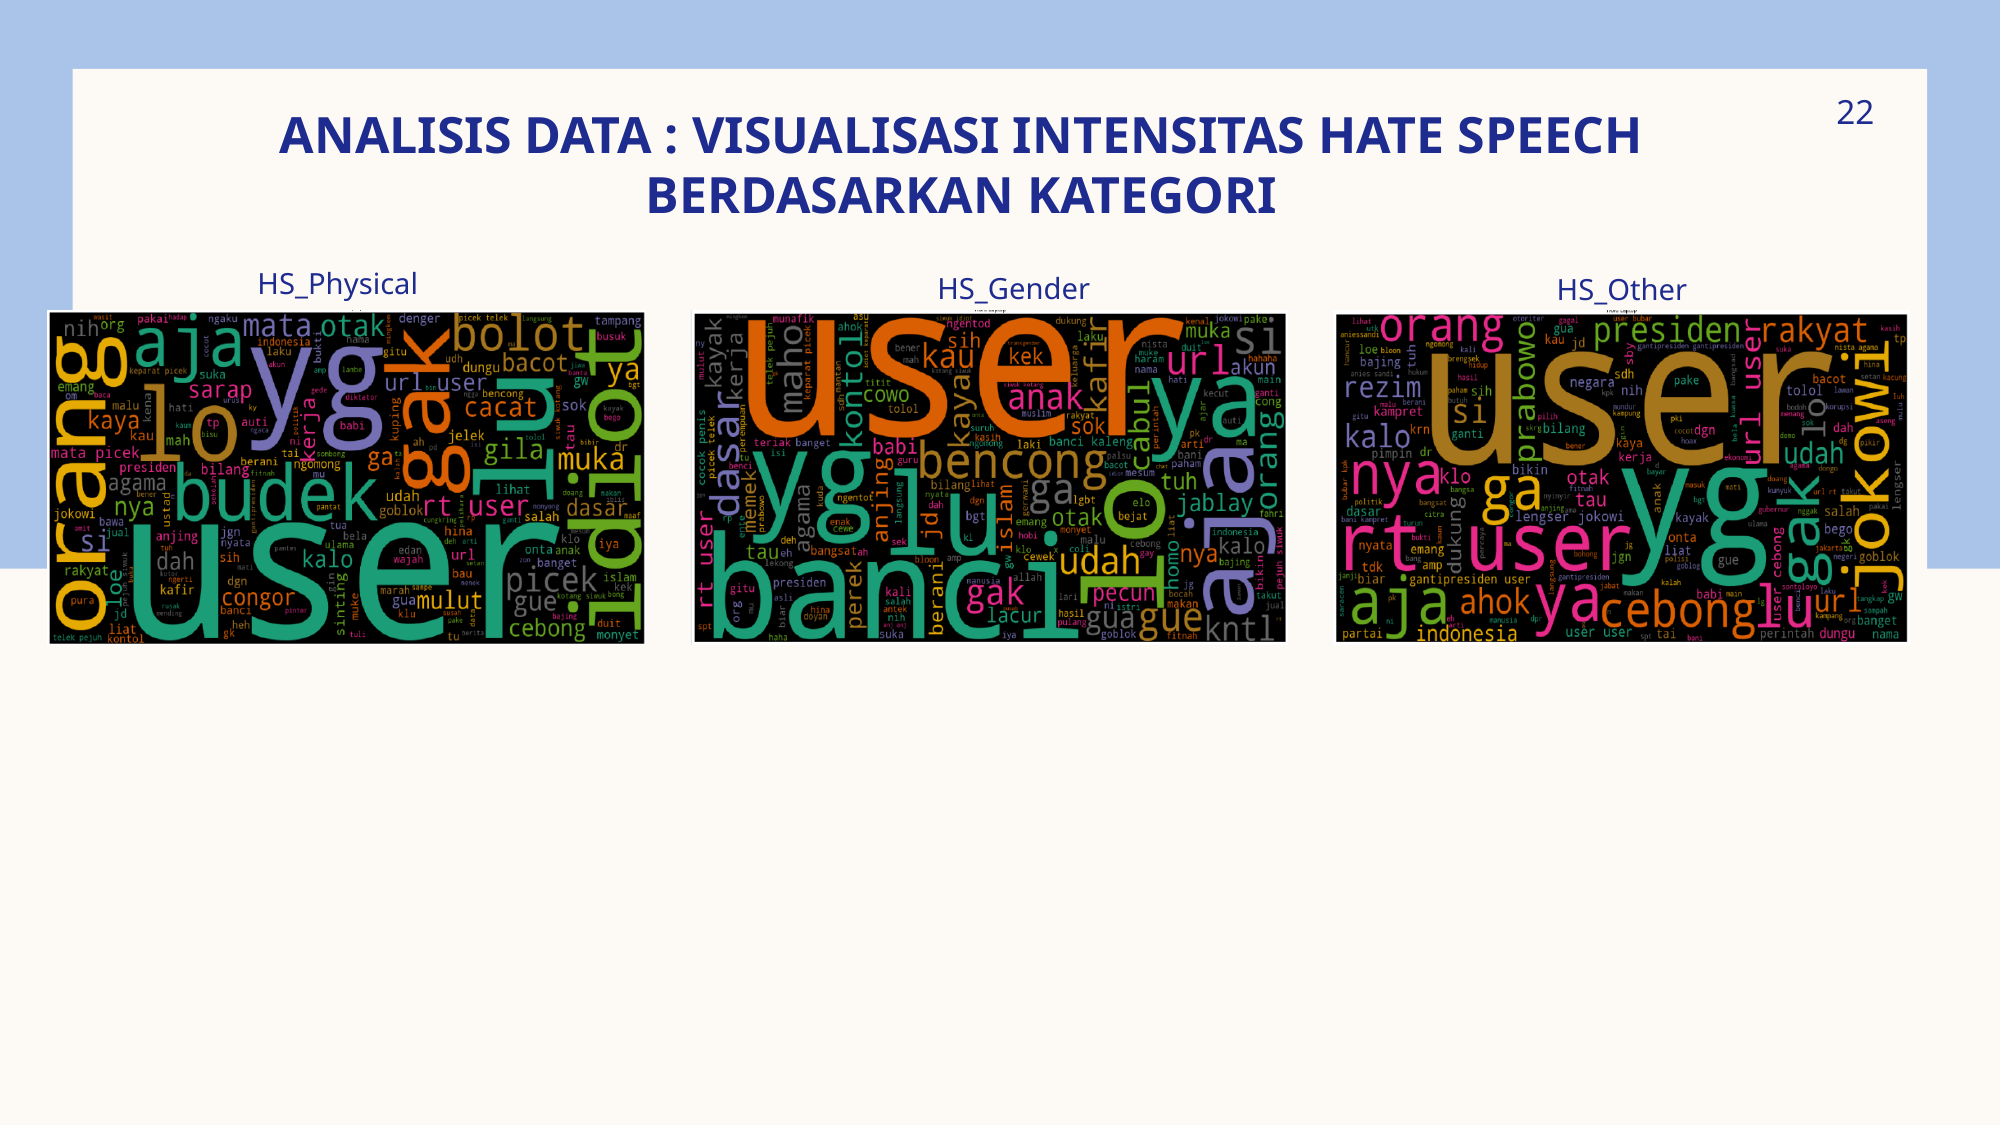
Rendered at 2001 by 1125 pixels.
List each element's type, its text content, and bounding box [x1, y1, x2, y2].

picture [1333, 310, 1910, 645]
text_box HS_Physical [242, 265, 451, 310]
slide_number 22 [1699, 75, 1875, 153]
picture [690, 310, 1288, 645]
text_box HS_Other [1541, 271, 1764, 310]
picture [47, 310, 646, 645]
text_box HS_Gender [922, 270, 1107, 304]
title Analisis data : Visualisasi Intensitas Hate Speech Berdasarkan Kategori [125, 88, 1798, 224]
